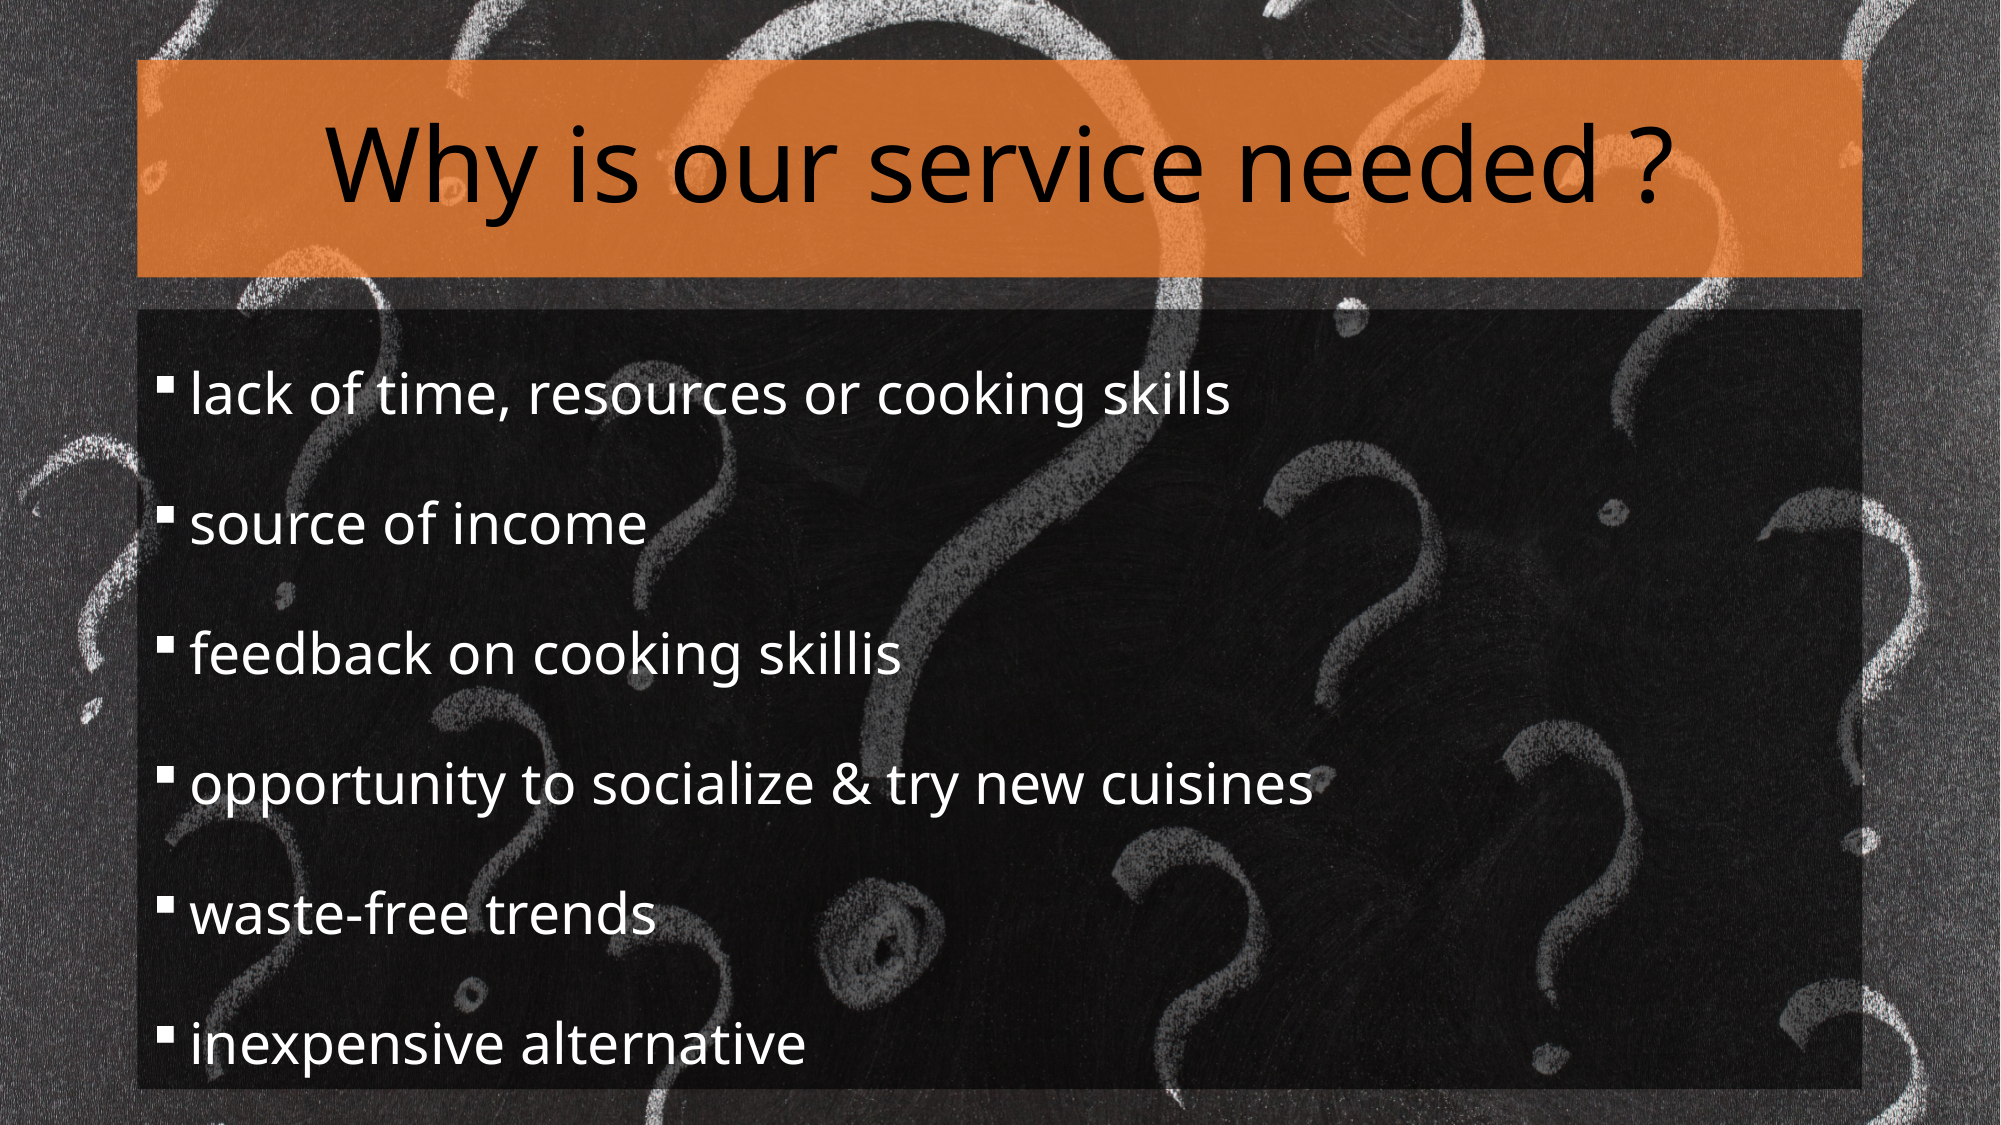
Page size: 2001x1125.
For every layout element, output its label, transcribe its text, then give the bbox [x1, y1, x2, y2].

title Why is our service needed ? [137, 59, 1863, 278]
list lack of time, resources or cooking skills source of income feedback on cooking skillis opportunity to socialize & try new cuisines waste-free trends inexpensive alternative [137, 309, 1863, 1090]
picture [0, 0, 2001, 1125]
